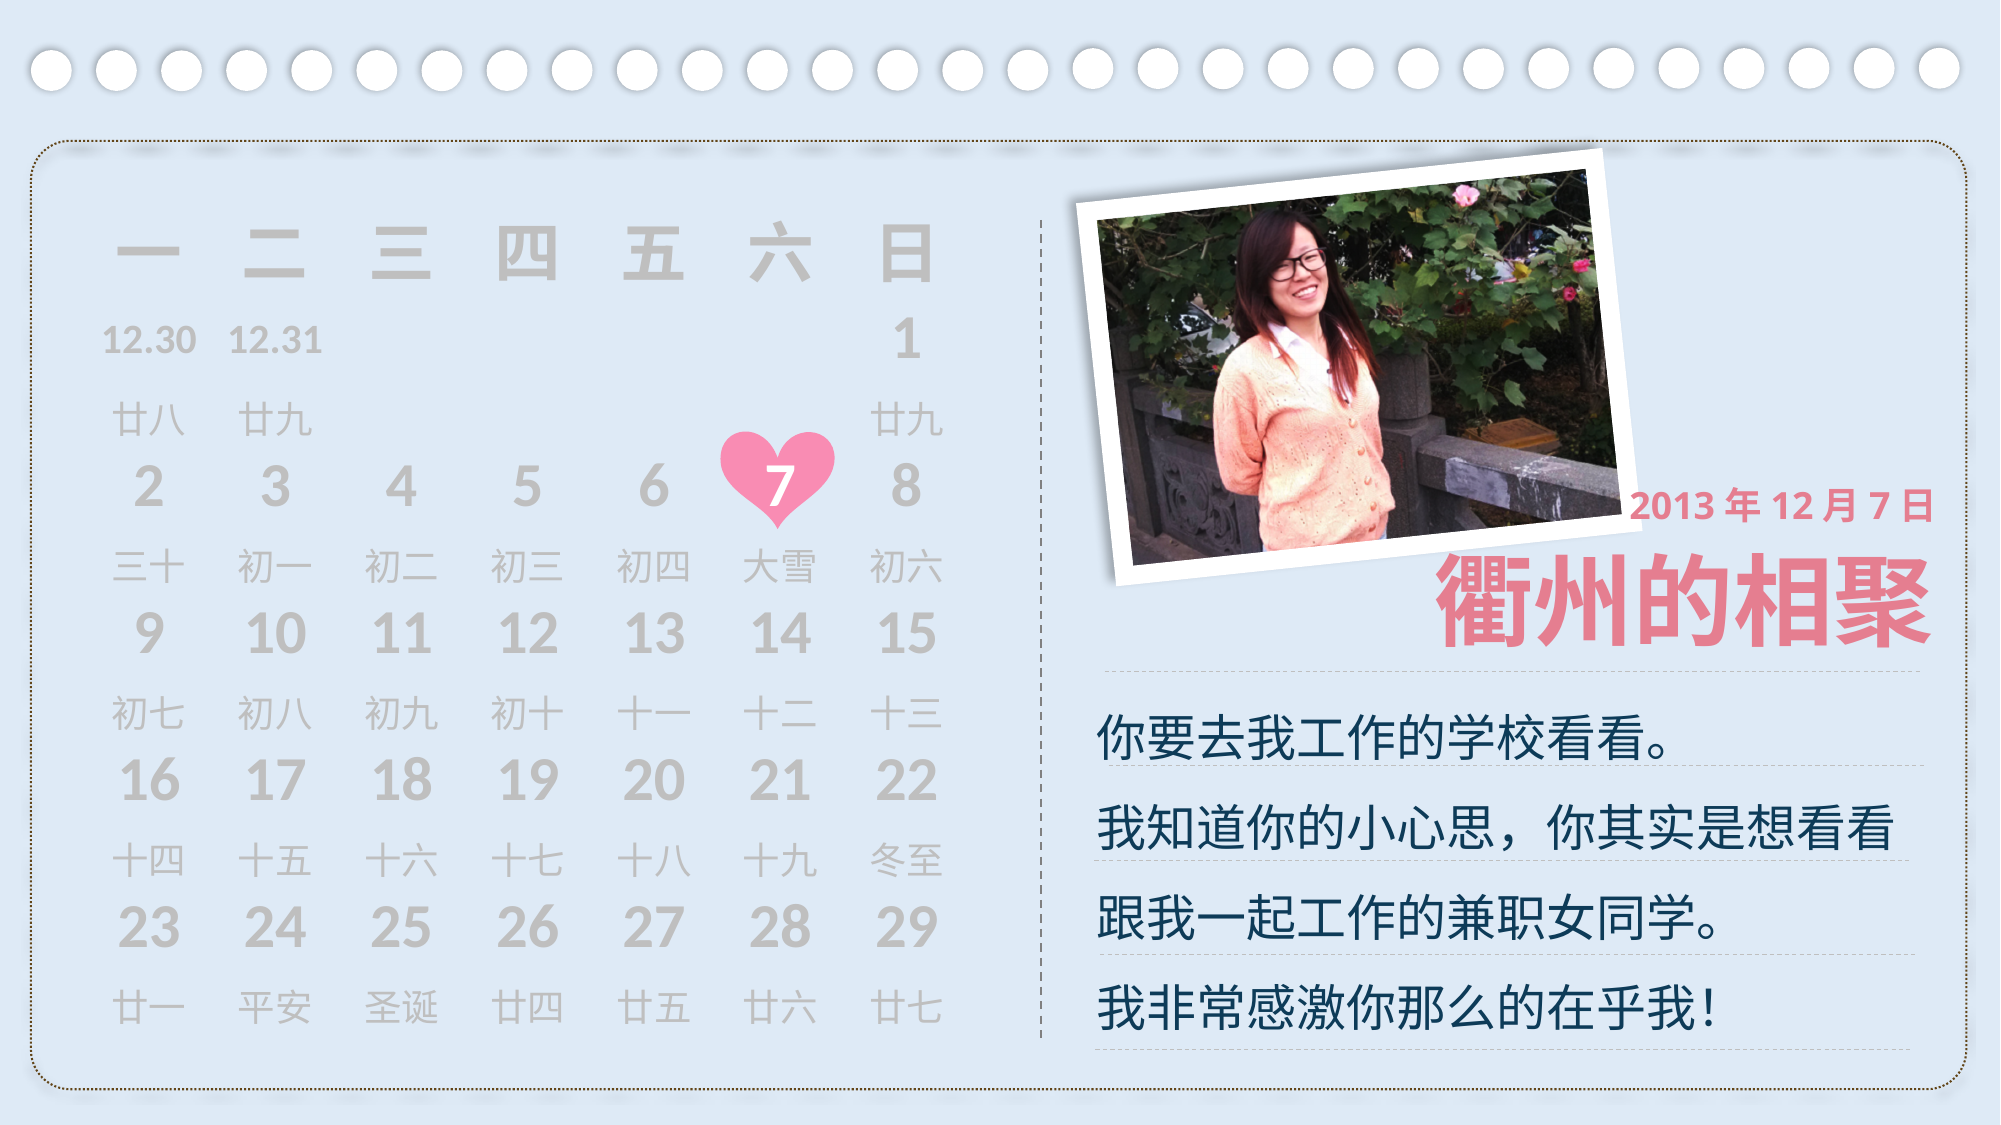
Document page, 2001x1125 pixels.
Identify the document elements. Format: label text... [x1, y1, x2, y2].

text_box [1657, 46, 1701, 90]
text_box [485, 49, 529, 92]
text_box [876, 48, 920, 92]
text_box [745, 48, 789, 92]
text_box [1331, 47, 1375, 91]
text_box [225, 49, 269, 92]
text_box [1071, 47, 1115, 91]
text_box 2013年12月7日 [1614, 451, 1952, 535]
text_box [1527, 47, 1571, 91]
text_box [290, 49, 334, 92]
text_box [1201, 47, 1245, 91]
text_box [1852, 46, 1896, 90]
text_box [1266, 47, 1310, 91]
text_box [1592, 46, 1636, 90]
text_box [550, 48, 594, 92]
text_box [160, 49, 204, 93]
text_box [355, 49, 399, 92]
text_box [1787, 46, 1831, 90]
text_box 你要去我工作的学校看看。 我知道你的小心思，你其实是想看看跟我一起工作的兼职女同学。 我非常感激你那么的在乎我！ [1082, 668, 1936, 1044]
text_box [94, 49, 138, 92]
text_box [811, 48, 854, 92]
text_box [420, 49, 464, 93]
text_box [1136, 47, 1180, 91]
text_box [1006, 48, 1050, 92]
text_box [680, 49, 724, 92]
text_box [615, 48, 659, 92]
text_box [1396, 47, 1440, 91]
text_box 衢州的相聚 [1323, 531, 1949, 666]
text_box [29, 139, 1968, 1091]
text_box [1722, 47, 1766, 91]
picture [1097, 169, 1615, 565]
text_box [29, 49, 73, 92]
text_box [941, 49, 985, 92]
text_box [1917, 46, 1961, 90]
text_box [1462, 47, 1505, 91]
